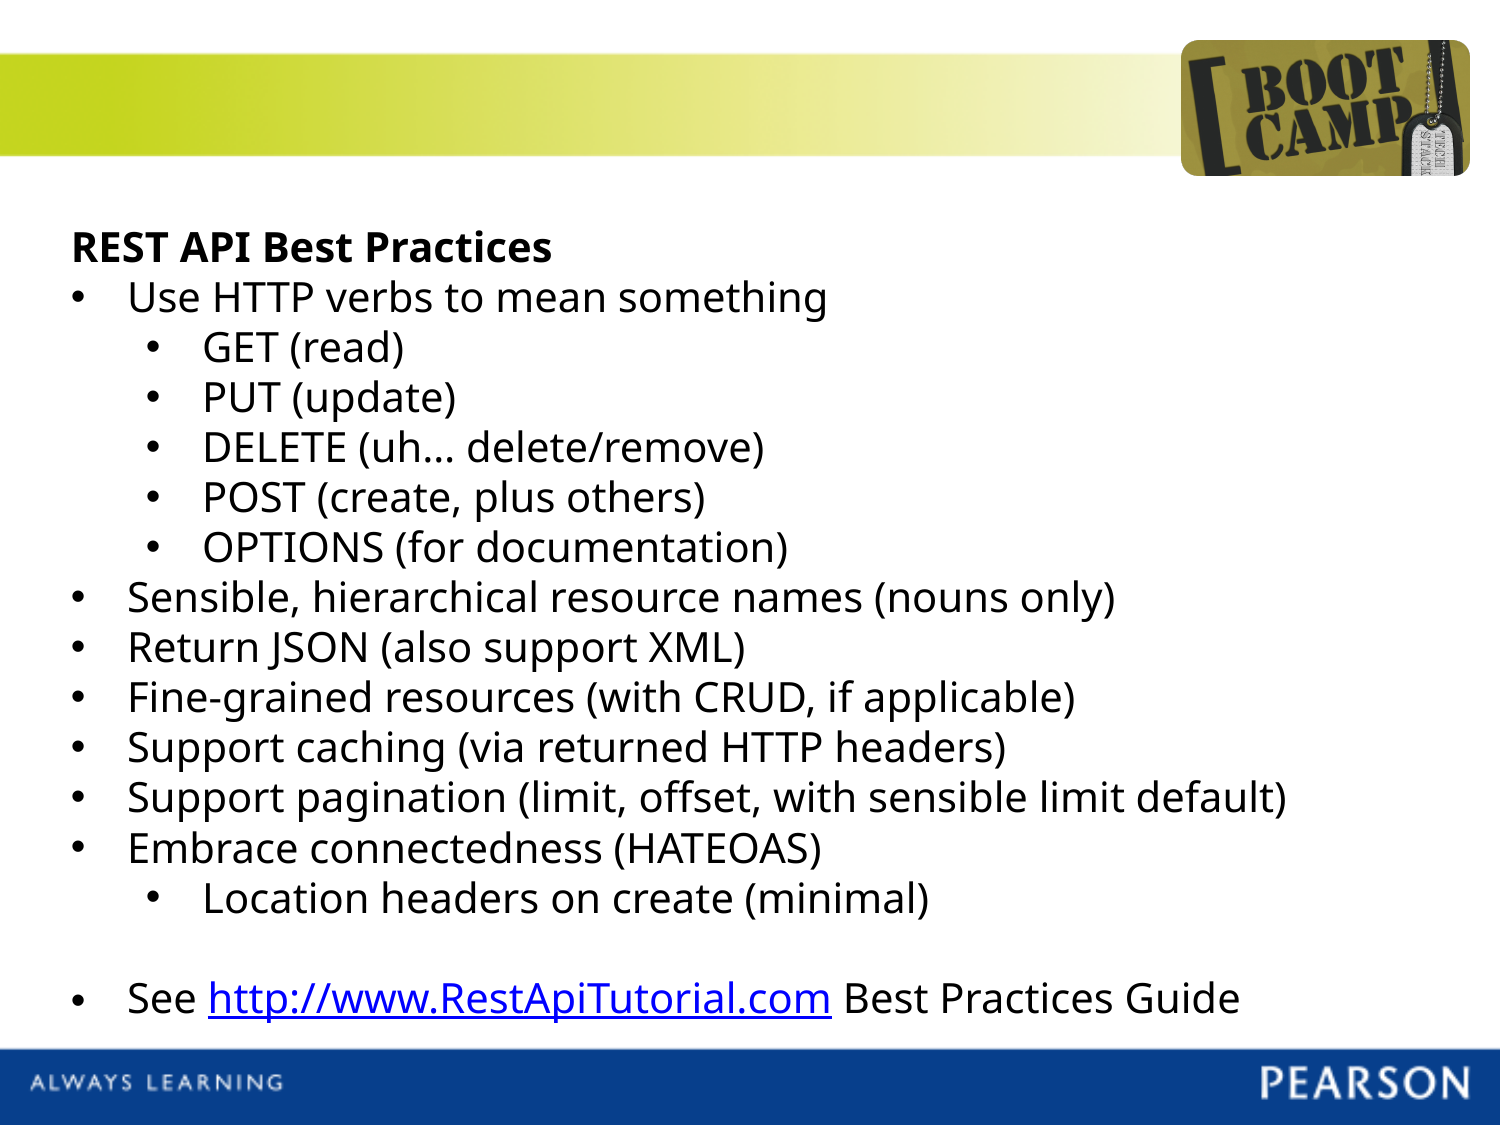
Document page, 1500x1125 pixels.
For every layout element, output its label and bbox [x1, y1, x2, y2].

text_box [0, 1, 1500, 1125]
